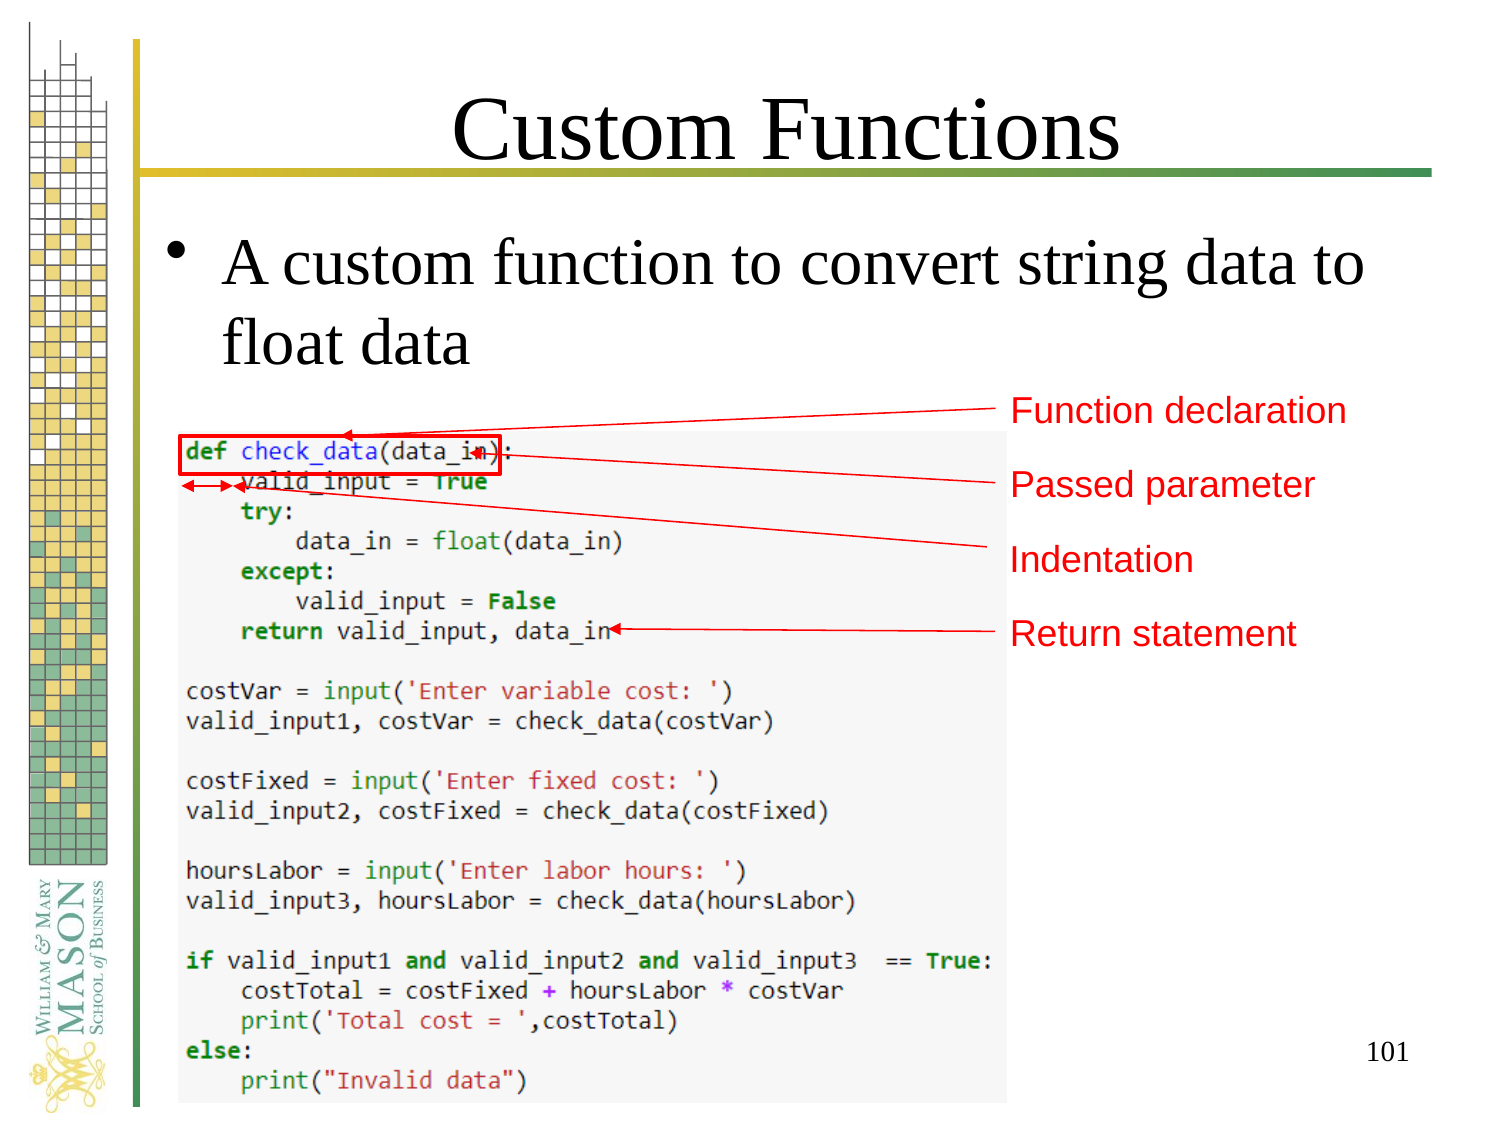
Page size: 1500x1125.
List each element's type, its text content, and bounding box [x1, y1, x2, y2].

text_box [232, 485, 988, 548]
text_box Function declaration [995, 378, 1362, 439]
text_box Passed parameter [1012, 452, 1331, 513]
table_cell != [29, 879, 107, 1113]
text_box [339, 408, 994, 437]
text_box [468, 452, 994, 484]
text_box Indentation [1012, 527, 1210, 587]
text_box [607, 628, 994, 632]
slide_number 101 [1048, 1024, 1426, 1103]
picture [177, 431, 1007, 1103]
list A custom function to convert string data to float data [150, 210, 1425, 978]
title Custom Functions [150, 45, 1425, 200]
text_box Return statement [1012, 601, 1312, 662]
